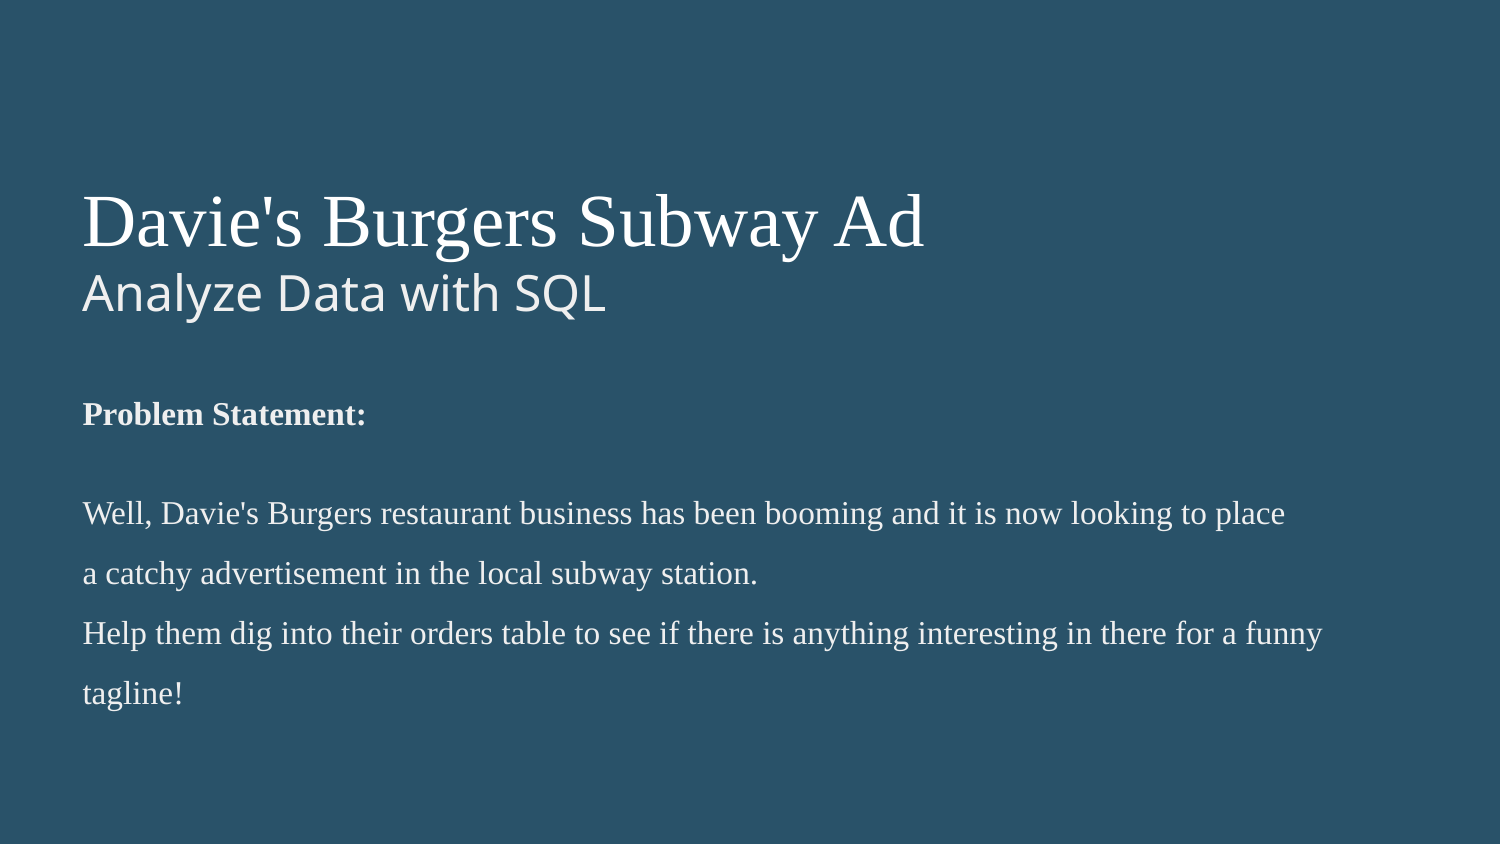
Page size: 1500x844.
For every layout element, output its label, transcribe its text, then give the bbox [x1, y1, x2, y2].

text_box Davie's Burgers Subway Ad Analyze Data with SQL Problem Statement: Well, Davie's Burgers restaurant business has been booming and it is now looking to place a catchy advertisement in the local subway station. Help them dig into their orders table to see if there is anything interesting in there for a funny tagline! [76, 545, 1424, 748]
